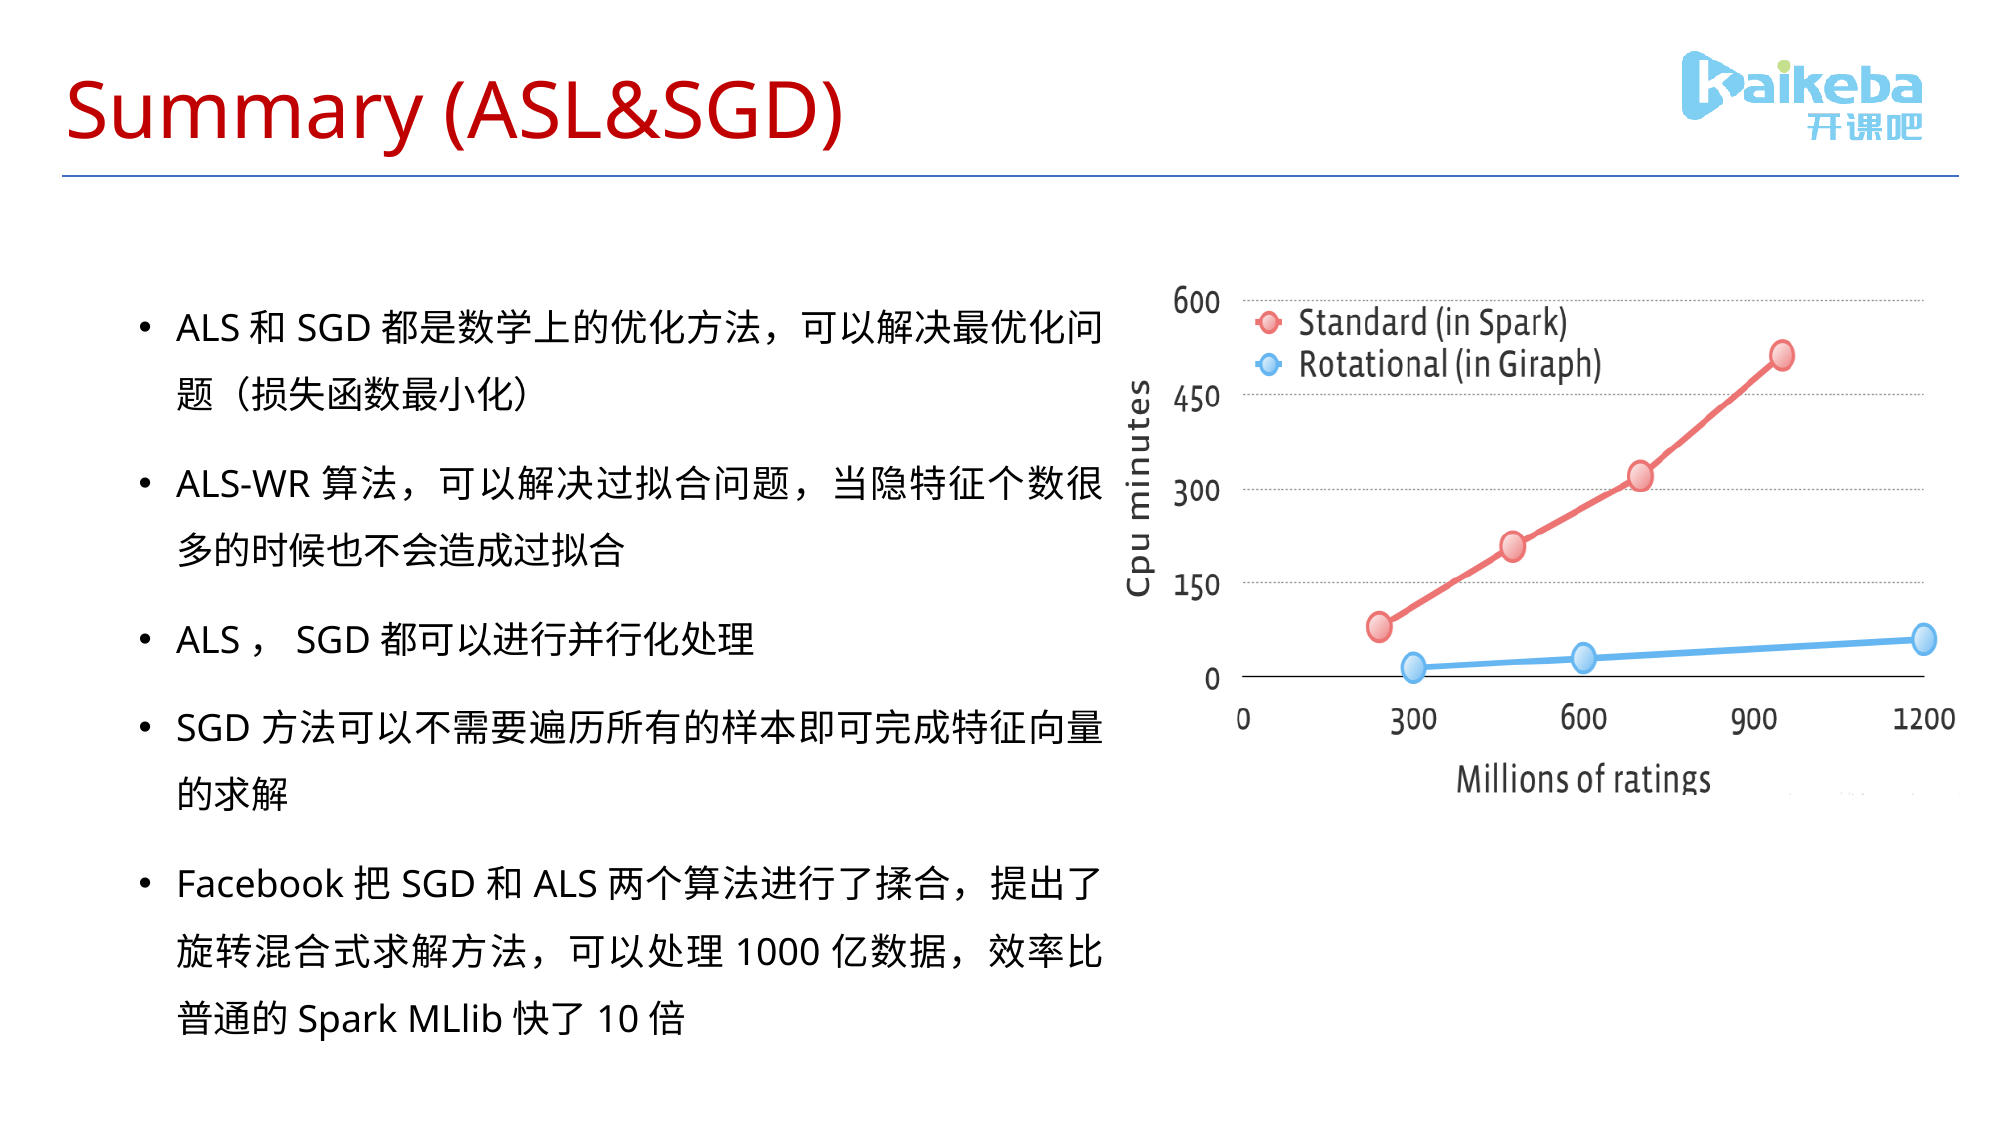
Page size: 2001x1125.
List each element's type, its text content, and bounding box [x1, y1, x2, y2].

text_box ALS和SGD都是数学上的优化方法，可以解决最优化问题（损失函数最小化） ALS-WR算法，可以解决过拟合问题，当隐特征个数很多的时候也不会造成过拟合 ALS，SGD都可以进行并行化处理 SGD方法可以不需要遍历所有的样本即可完成特征向量的求解 Facebook把SGD和ALS两个算法进行了揉合，提出了旋转混合式求解方法，可以处理1000亿数据，效率比普通的Spark MLlib快了10倍 [131, 274, 1112, 965]
table_cell 0.77 [1653, 21, 1950, 167]
title Summary (ASL&SGD) [57, 59, 1728, 167]
picture [1111, 273, 1960, 795]
